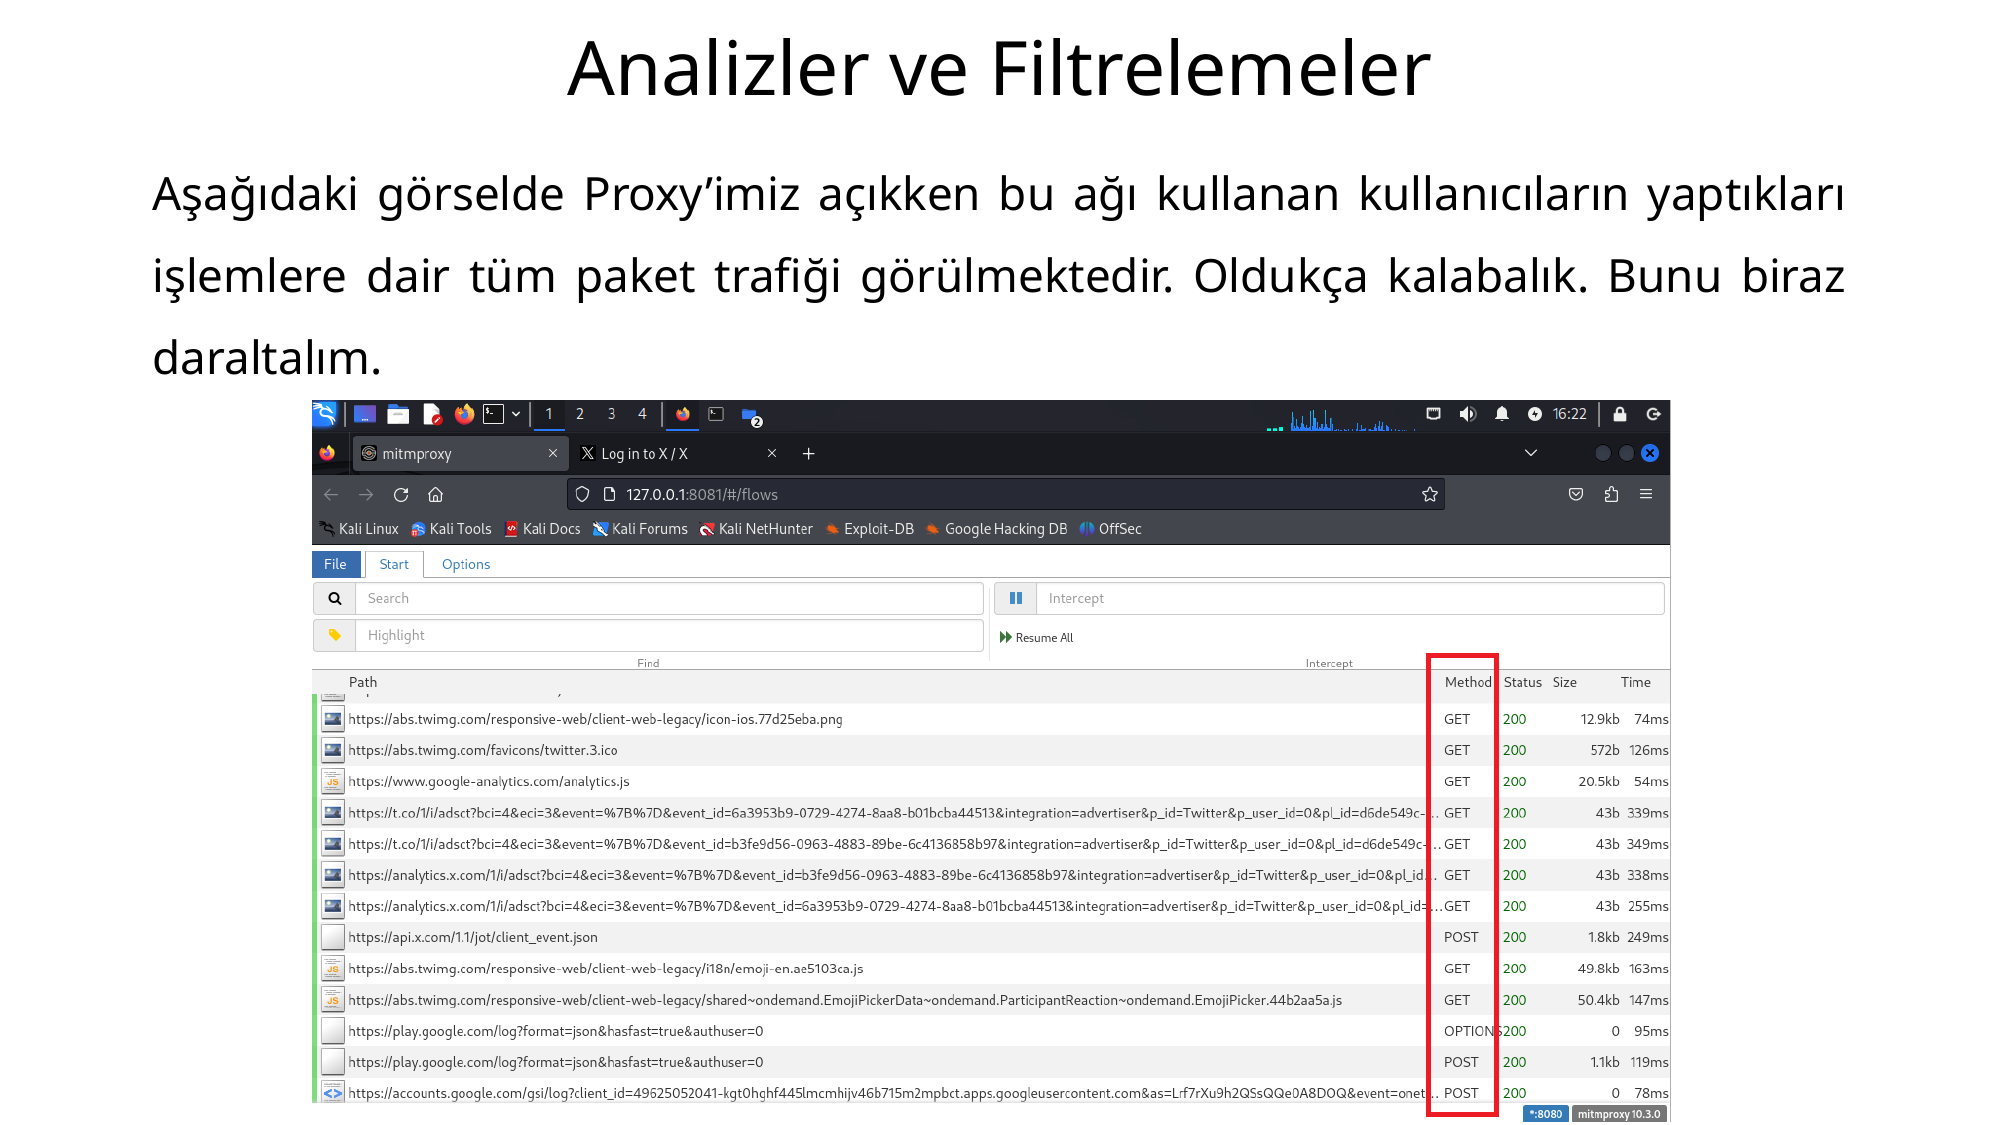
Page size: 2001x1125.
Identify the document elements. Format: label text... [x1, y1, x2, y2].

list Aşağıdaki görselde Proxy’imiz açıkken bu ağı kullanan kullanıcıların yaptıkları işlemlere dair tüm paket trafiği görülmektedir. Oldukça kalabalık. Bunu biraz daraltalım. [137, 129, 1863, 1014]
title Analizler ve Filtrelemeler [137, 18, 1863, 112]
picture [312, 400, 1671, 1123]
